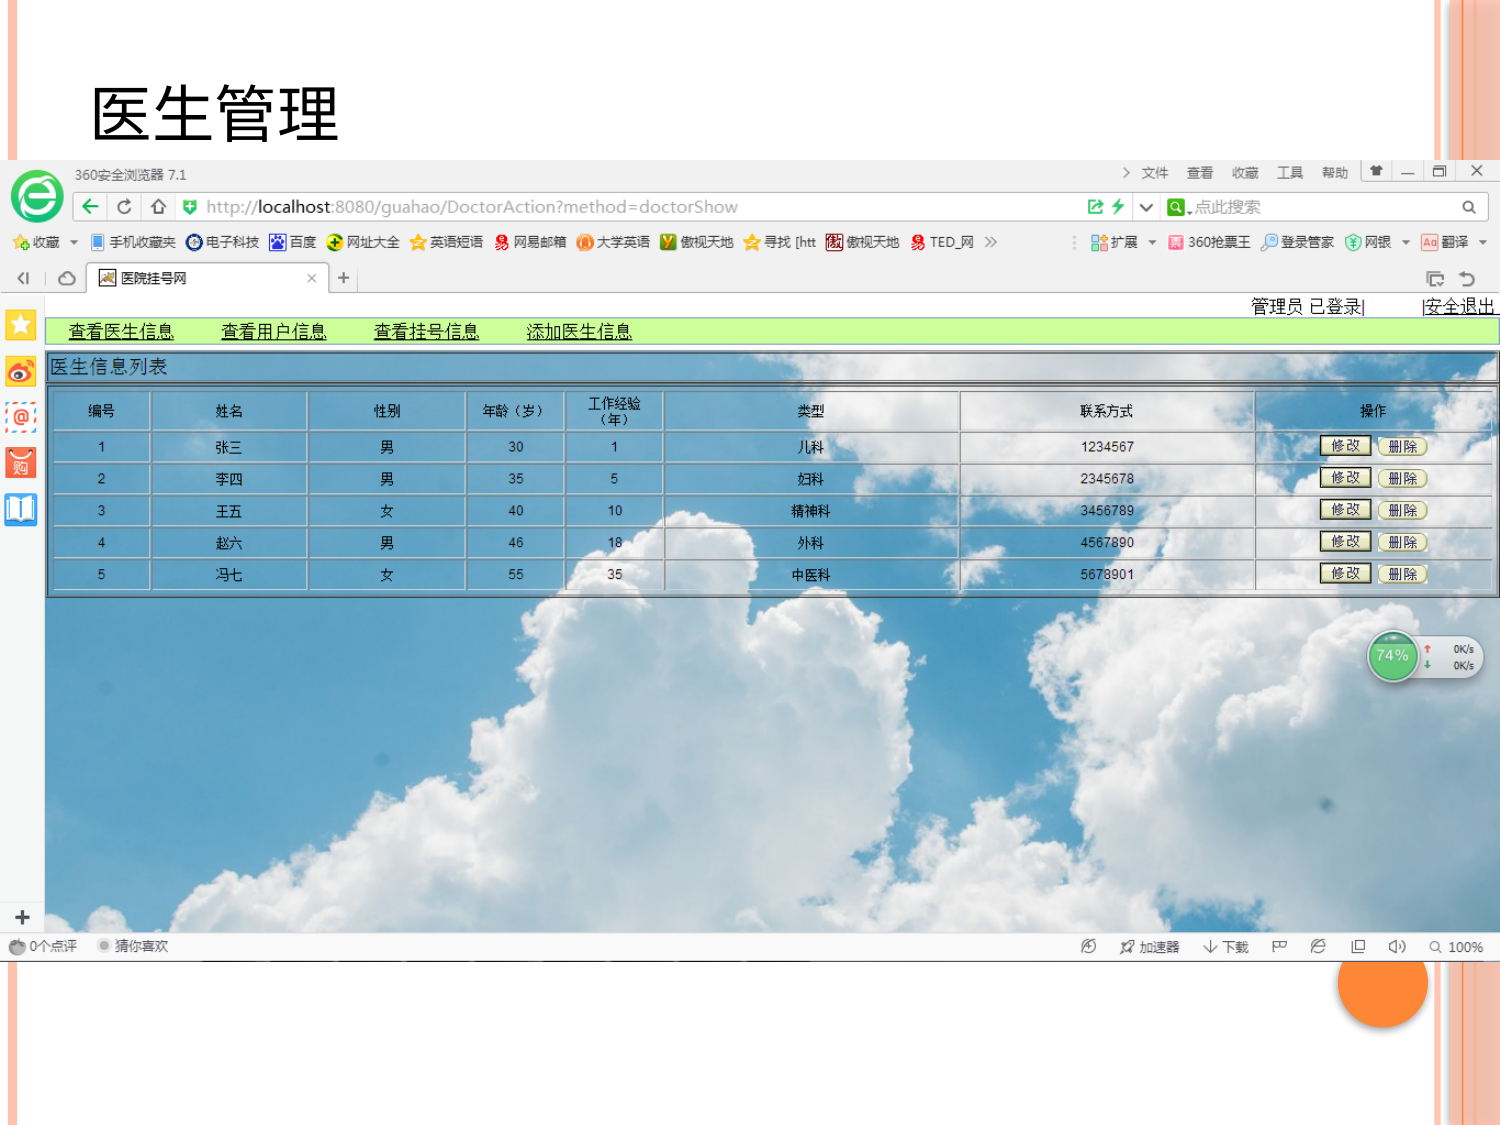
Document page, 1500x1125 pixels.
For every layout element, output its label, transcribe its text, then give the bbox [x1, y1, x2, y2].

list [0, 160, 1500, 962]
title 医生管理 [75, 45, 1300, 157]
